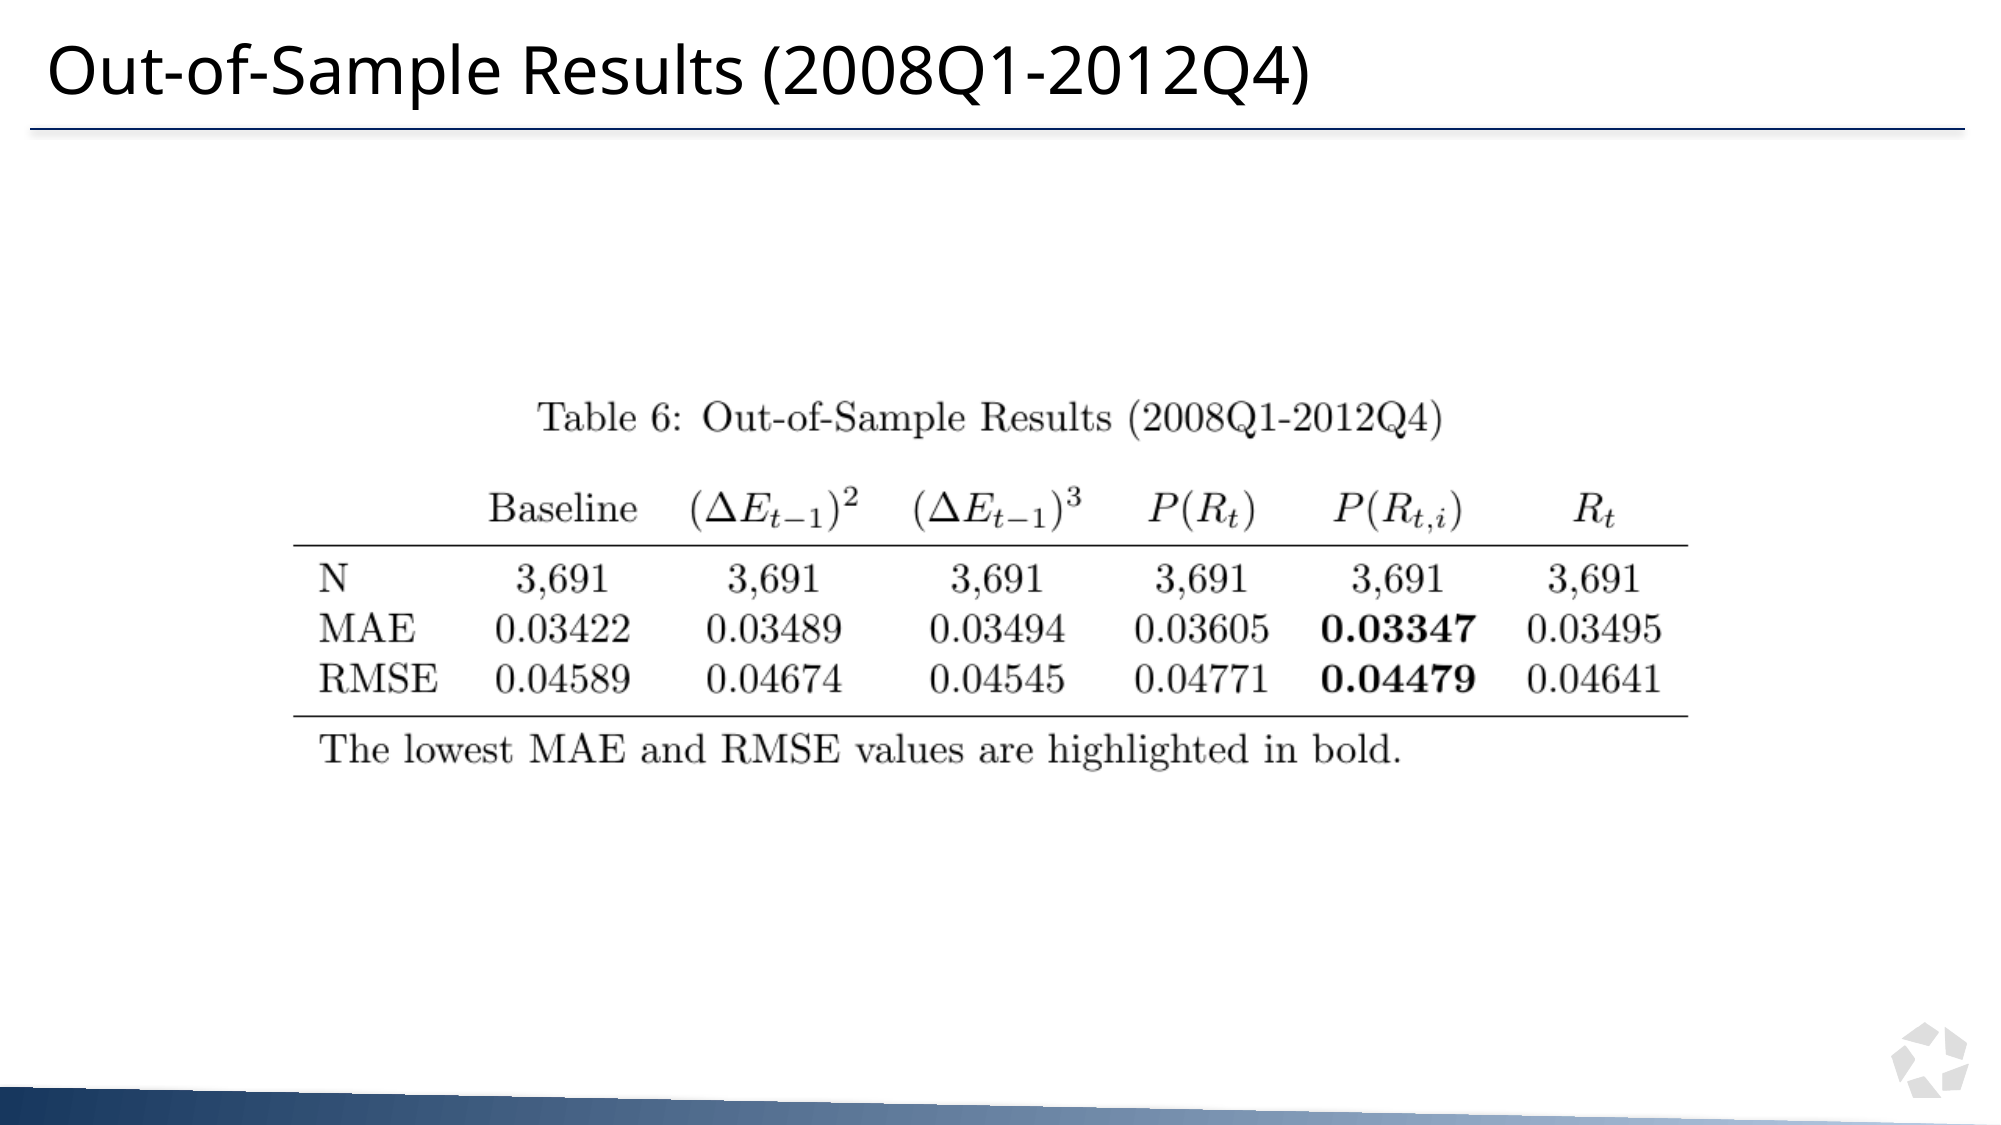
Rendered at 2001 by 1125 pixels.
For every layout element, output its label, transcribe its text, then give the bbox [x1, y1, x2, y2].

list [281, 375, 1715, 780]
title Out-of-Sample Results (2008Q1-2012Q4) [31, 20, 1961, 126]
